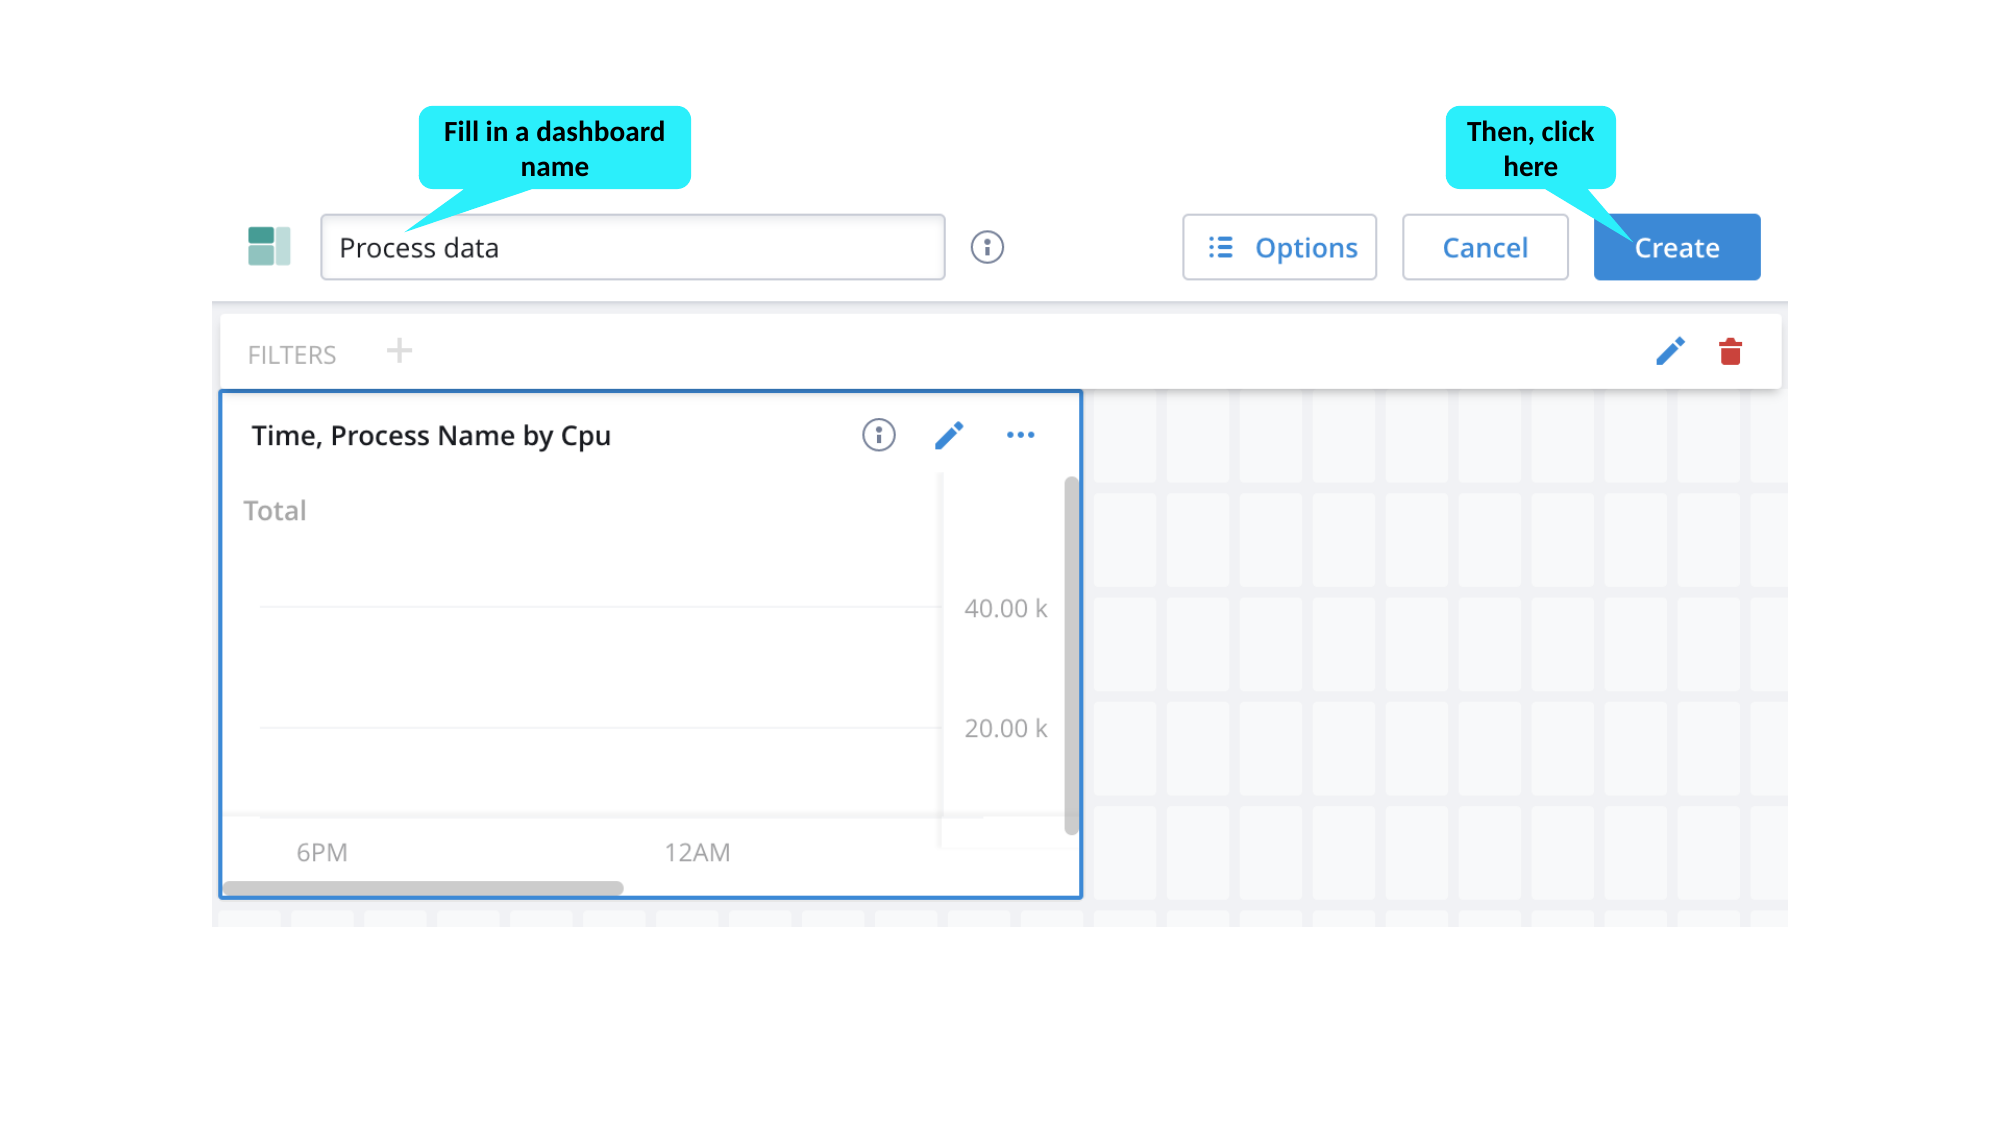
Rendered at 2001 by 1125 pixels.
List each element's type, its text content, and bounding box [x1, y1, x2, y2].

picture [212, 197, 1788, 928]
text_box Then, click here [1444, 104, 1618, 197]
text_box Fill in a dashboard name [417, 104, 693, 197]
